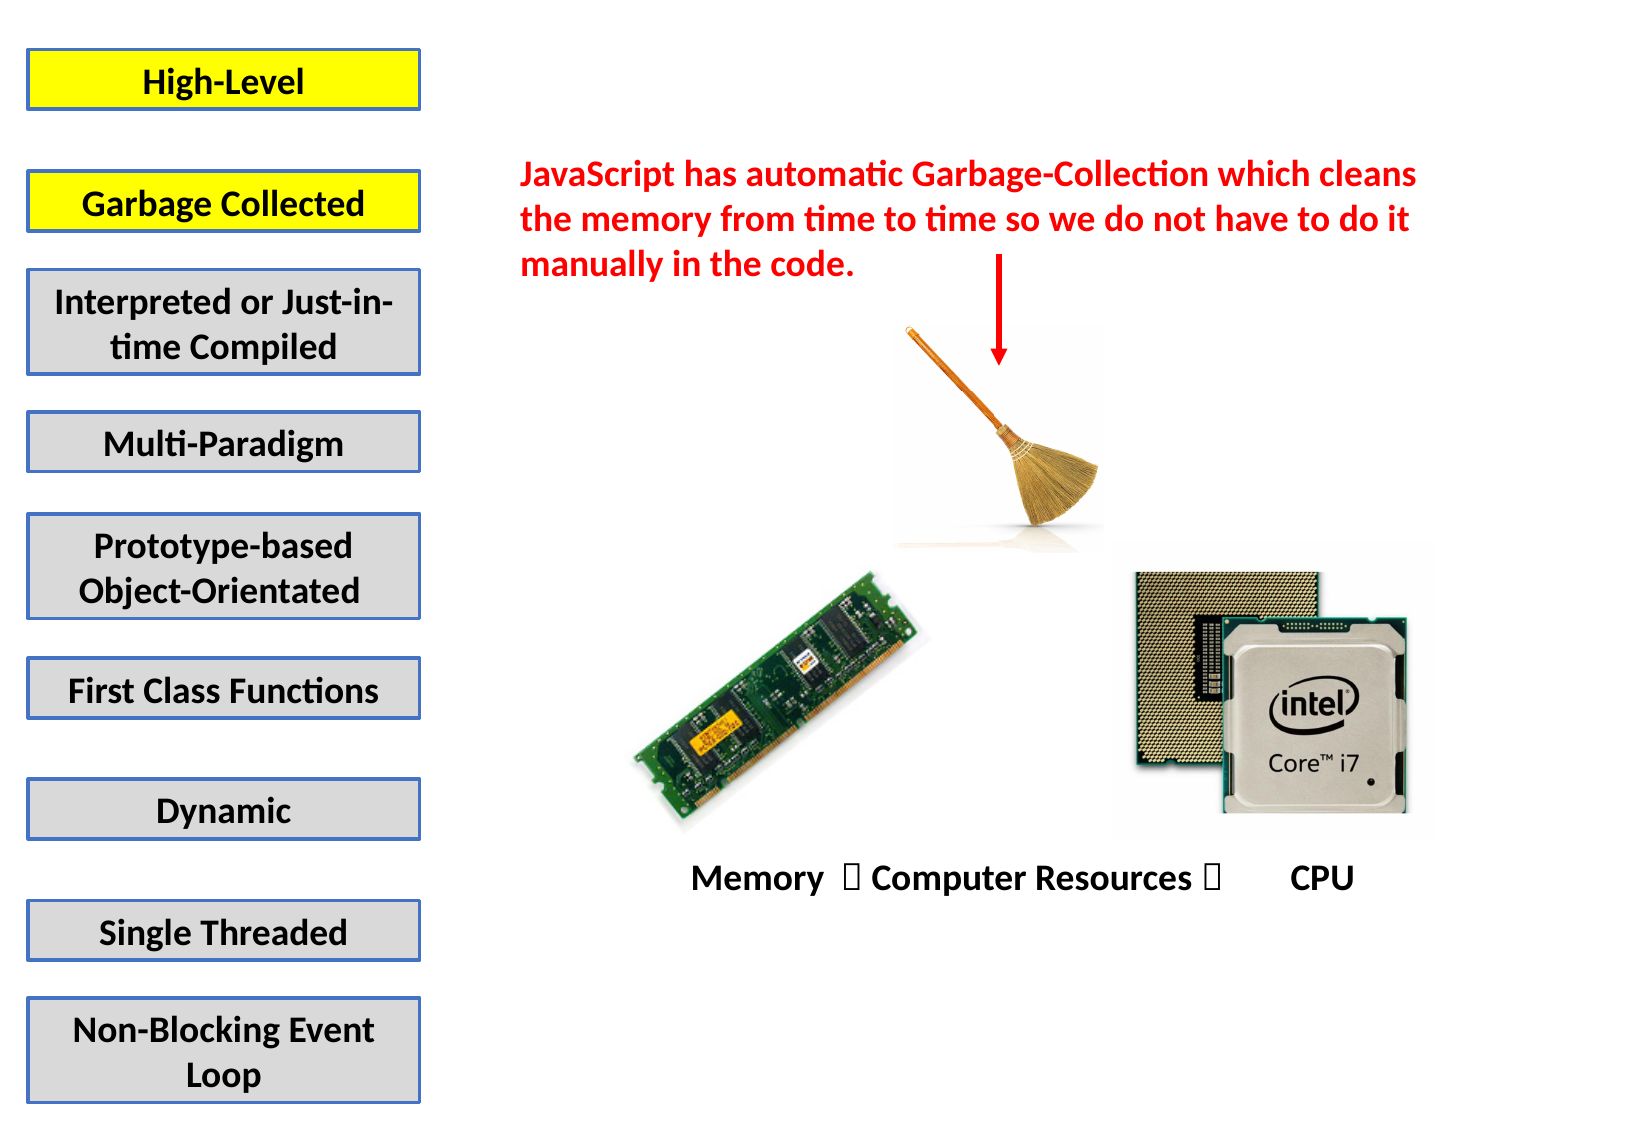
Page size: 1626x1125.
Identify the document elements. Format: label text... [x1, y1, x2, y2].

text_box Memory  Computer Resources  CPU [675, 845, 1370, 906]
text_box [28, 26, 420, 1104]
text_box JavaScript has automatic Garbage-Collection which cleans the memory from time to time so we do not have to do it manually in the code. [505, 141, 1493, 292]
picture [1113, 540, 1438, 840]
picture [624, 325, 1104, 849]
